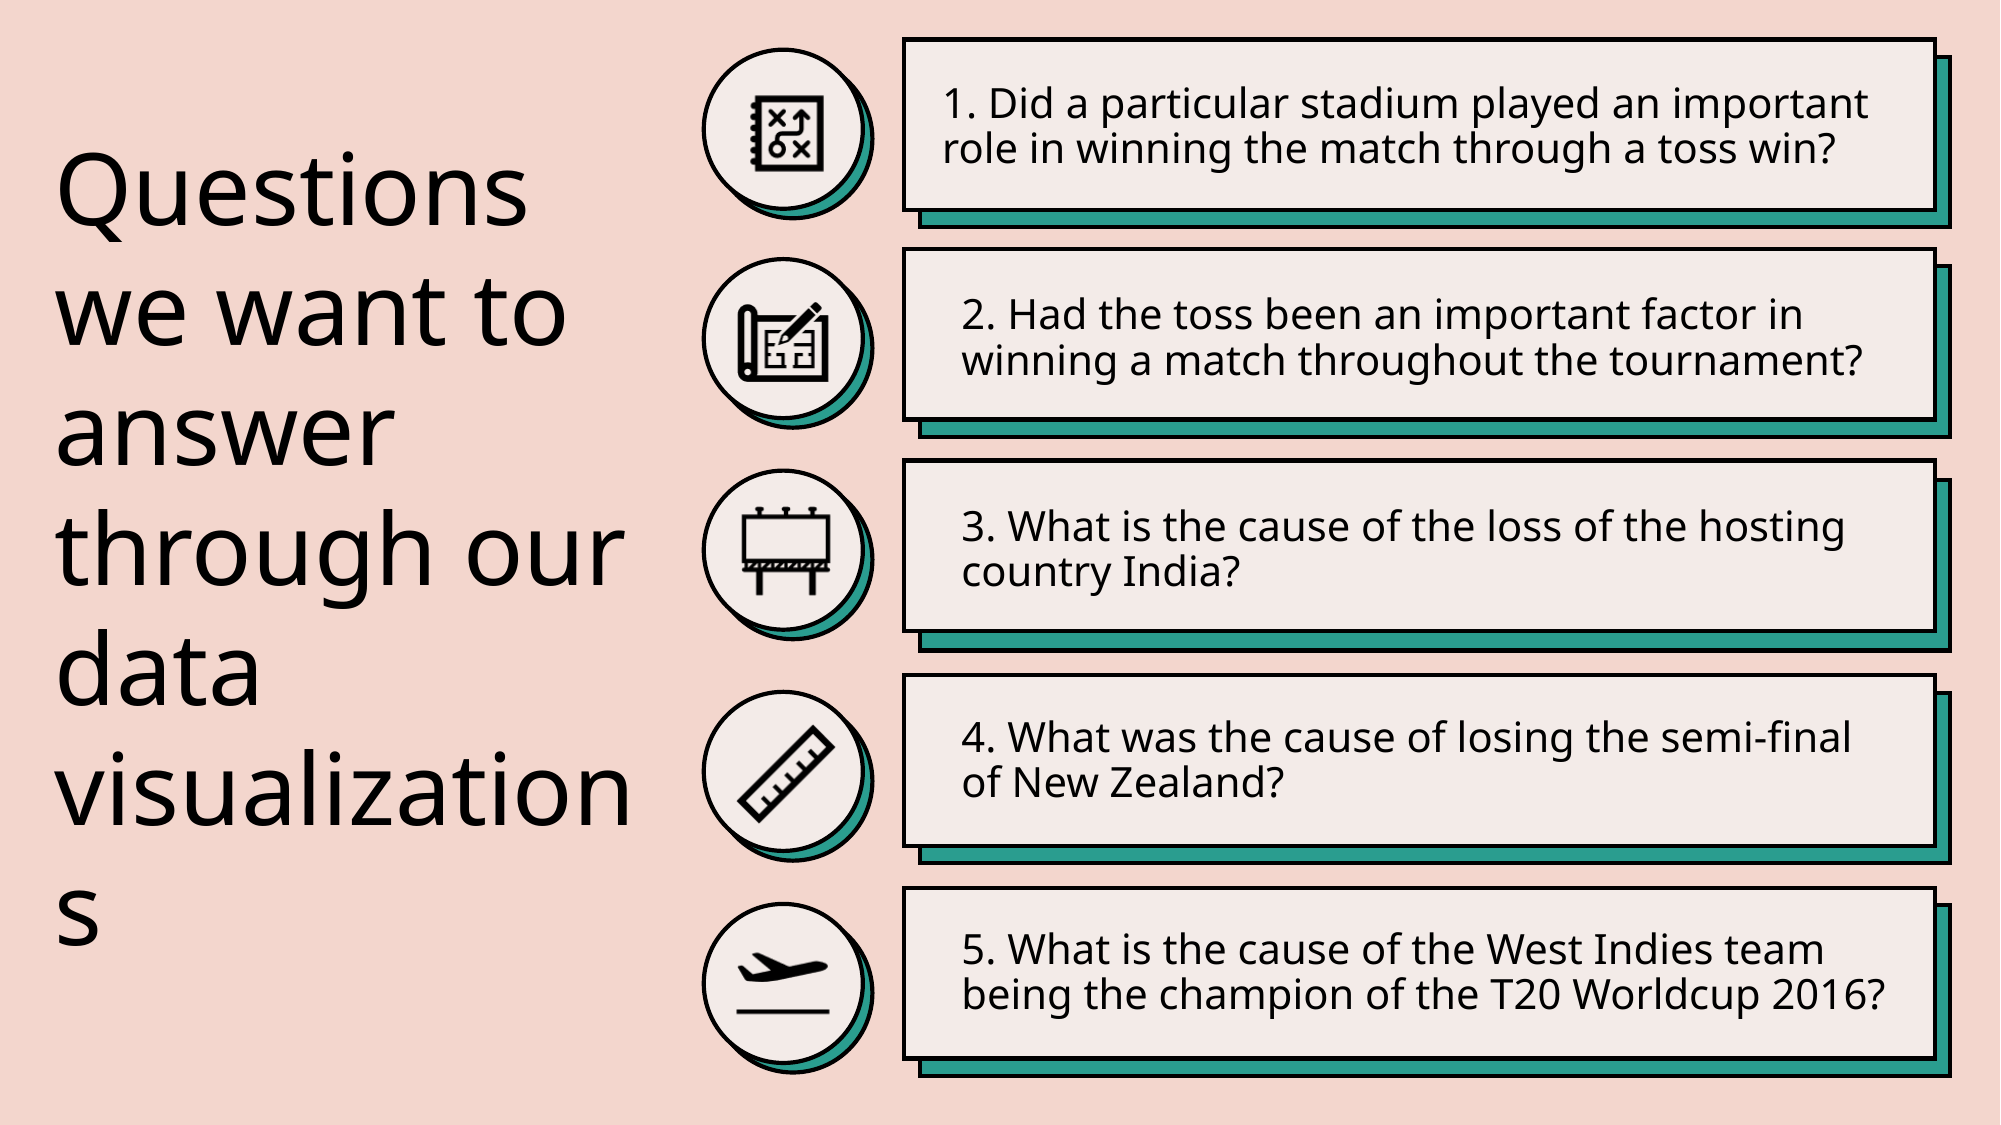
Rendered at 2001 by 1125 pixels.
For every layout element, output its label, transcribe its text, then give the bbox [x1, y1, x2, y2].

picture [733, 498, 839, 604]
picture [733, 80, 839, 187]
list 2. Had the toss been an important factor in winning a match throughout the tournament? [946, 286, 1938, 340]
picture [733, 721, 839, 827]
picture [730, 930, 836, 1036]
list 1. Did a particular stadium played an important role in winning the match through a toss win? [927, 75, 1960, 115]
list [946, 974, 1772, 1030]
list [946, 128, 1772, 221]
picture [730, 289, 836, 395]
list 3. What is the cause of the loss of the hosting country India? [946, 498, 1960, 551]
list [946, 762, 1772, 819]
list [946, 339, 1772, 396]
list [946, 551, 1872, 603]
list 5. What is the cause of the West Indies team being the champion of the T20 Worldcup 2016? [946, 921, 1938, 973]
title Questions we want to answer through our data visualizations [39, 181, 699, 789]
list 4. What was the cause of losing the semi-final of New Zealand? [946, 709, 1912, 762]
